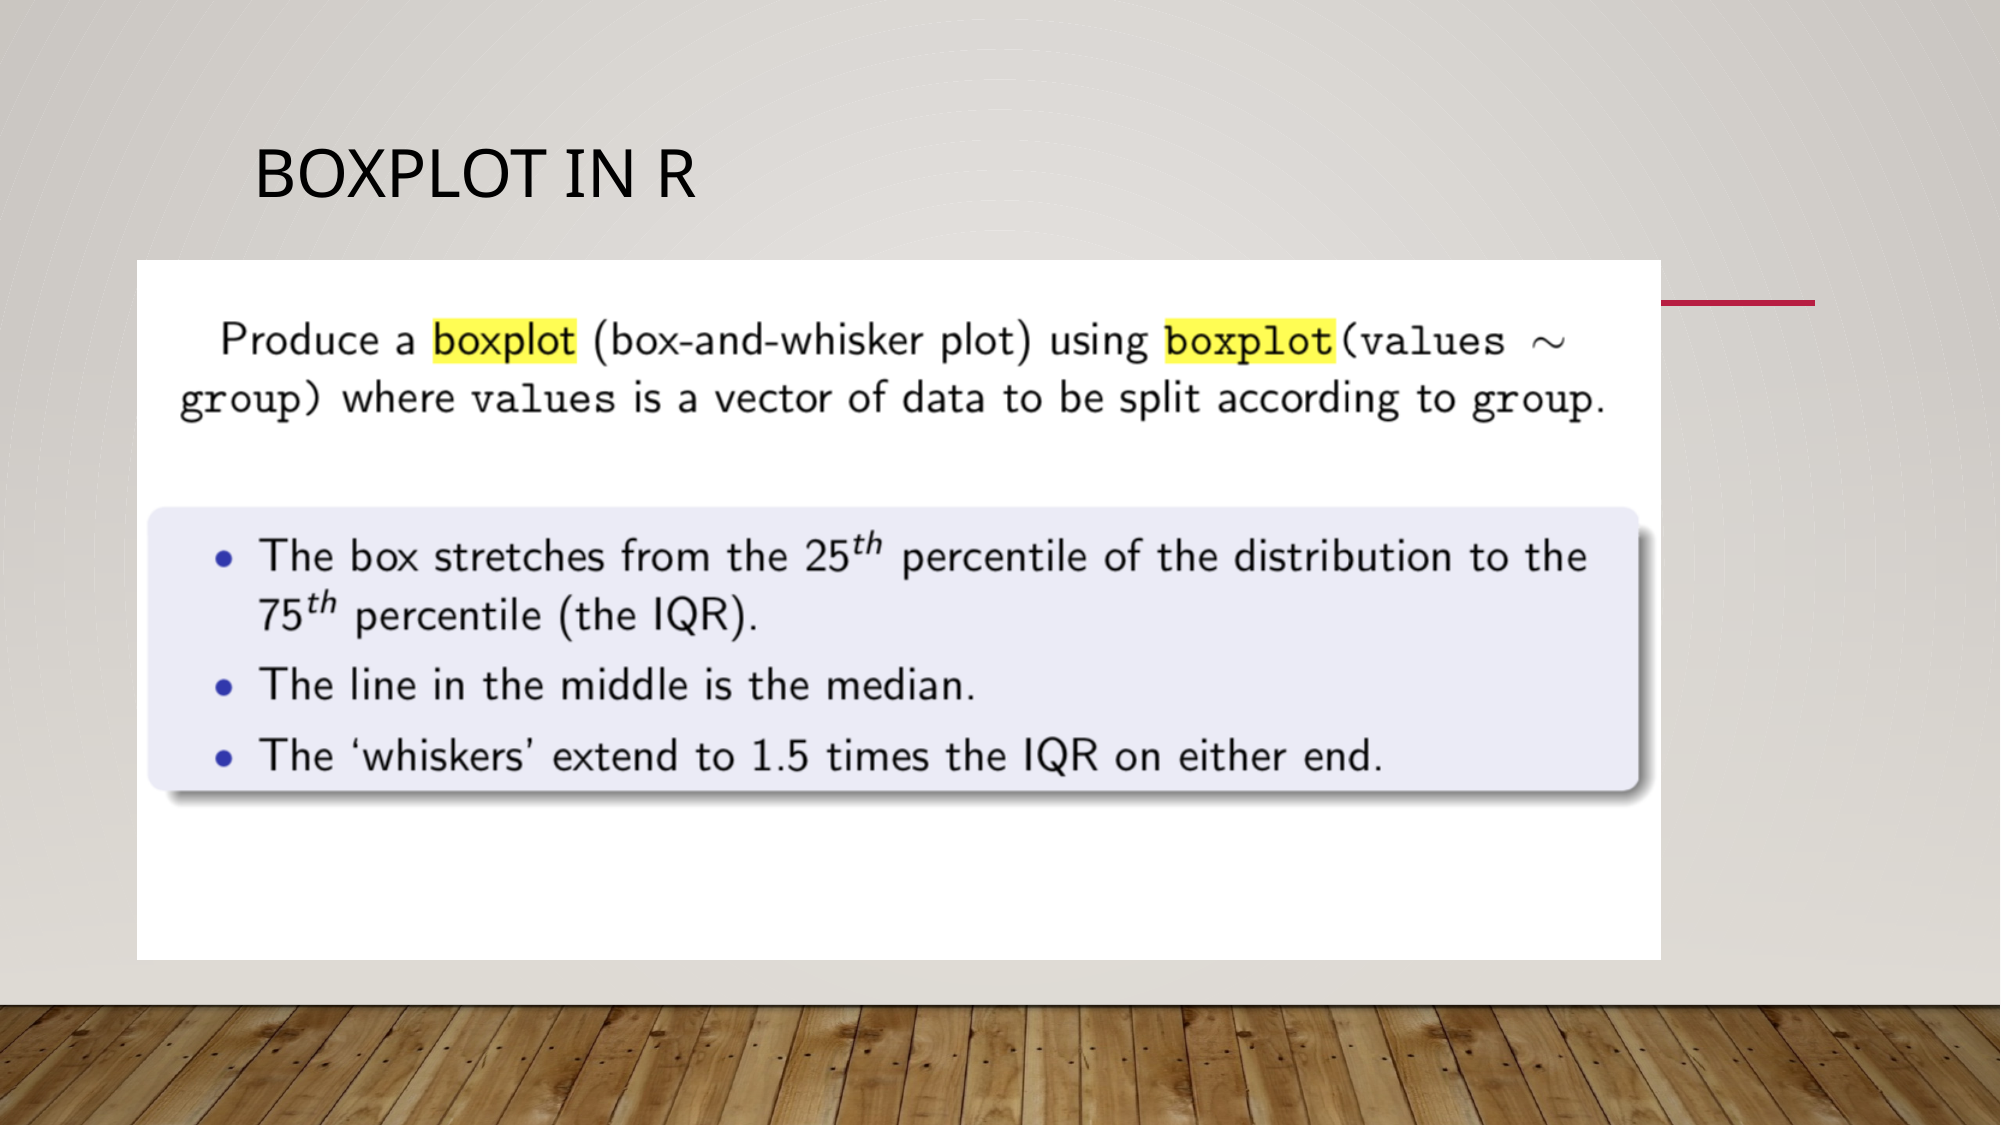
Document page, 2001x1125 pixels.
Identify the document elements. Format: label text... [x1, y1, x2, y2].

picture [0, 1005, 2000, 1125]
title Boxplot in R [238, 131, 1814, 305]
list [137, 260, 1661, 960]
